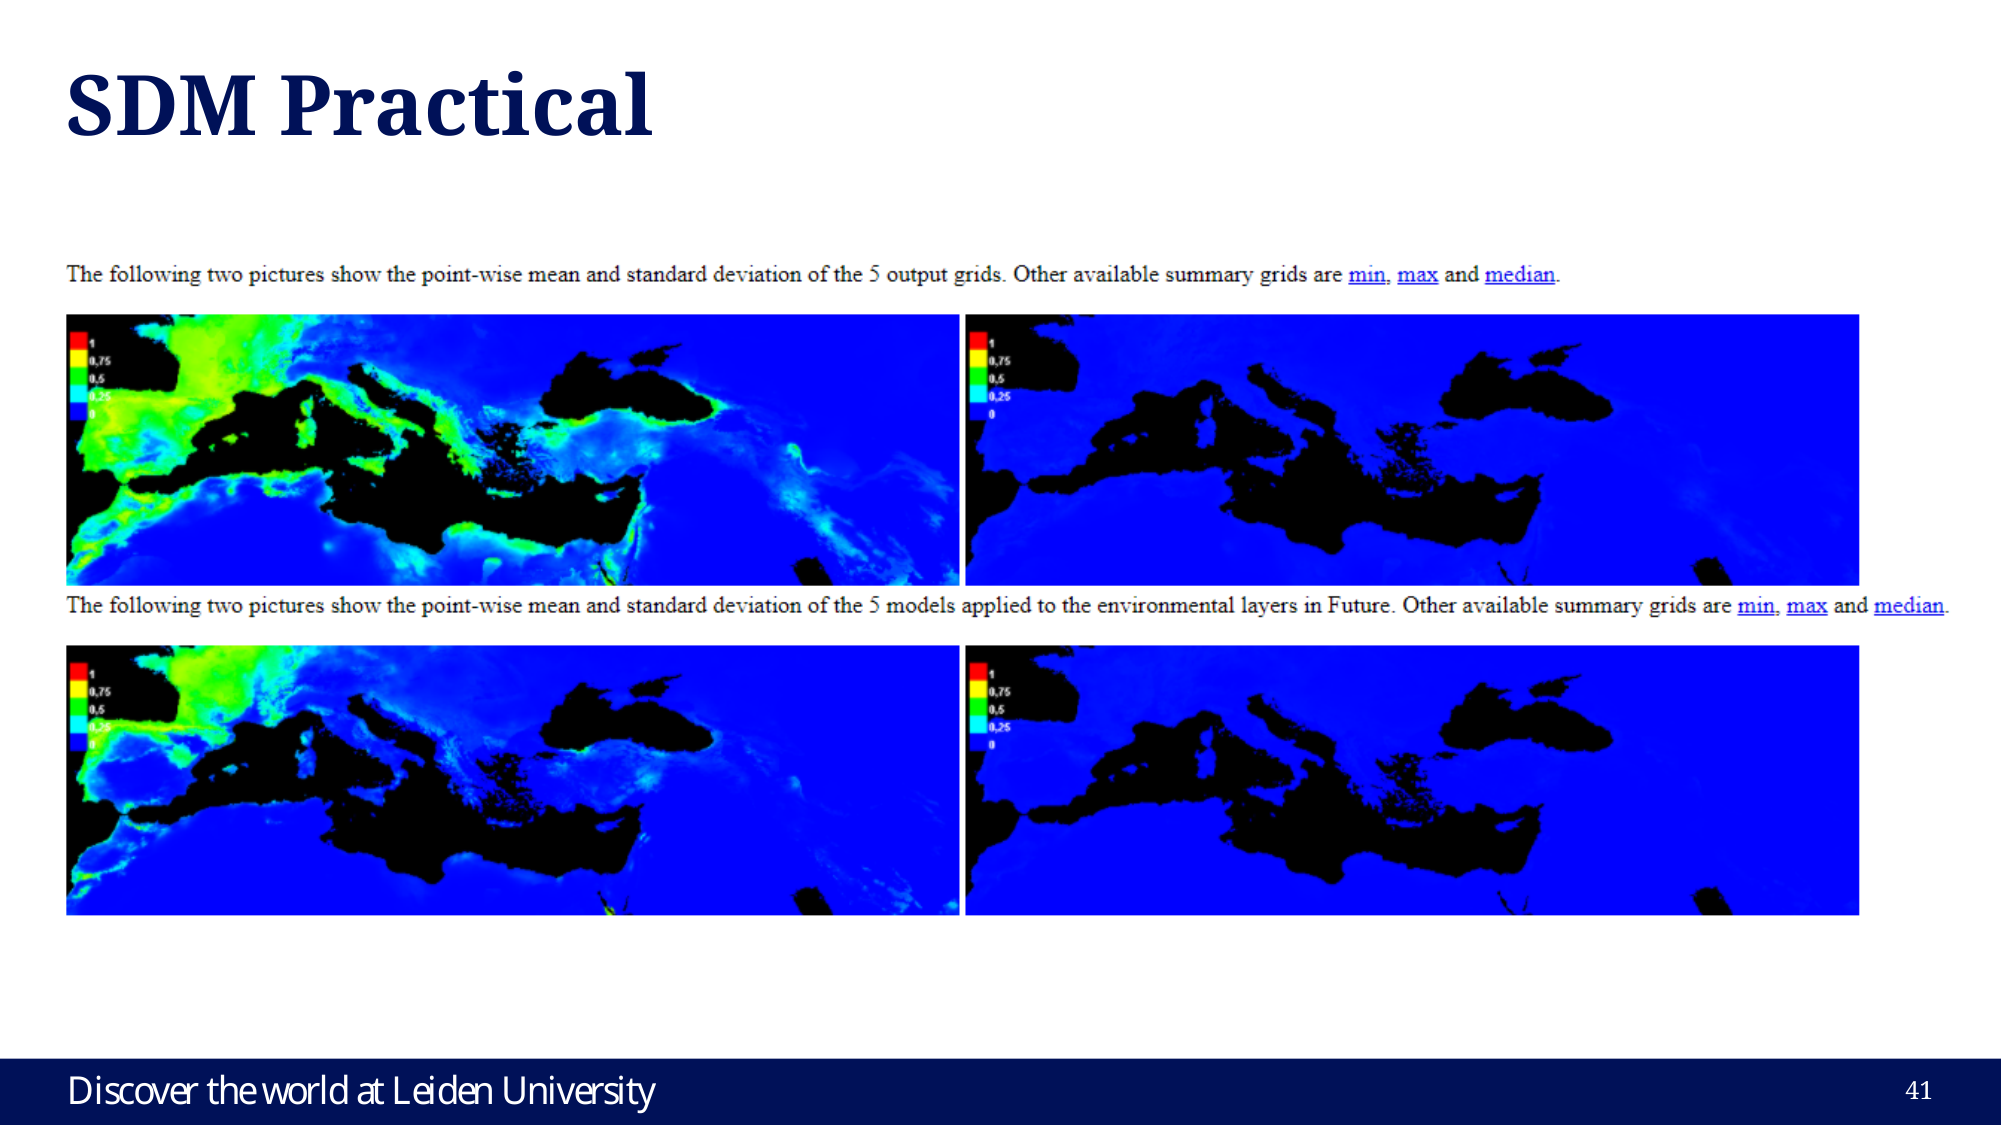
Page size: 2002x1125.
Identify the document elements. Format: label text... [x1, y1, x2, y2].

title SDM Practical [66, 66, 1935, 138]
picture [66, 243, 1982, 926]
slide_number 41 [1498, 1061, 1949, 1122]
